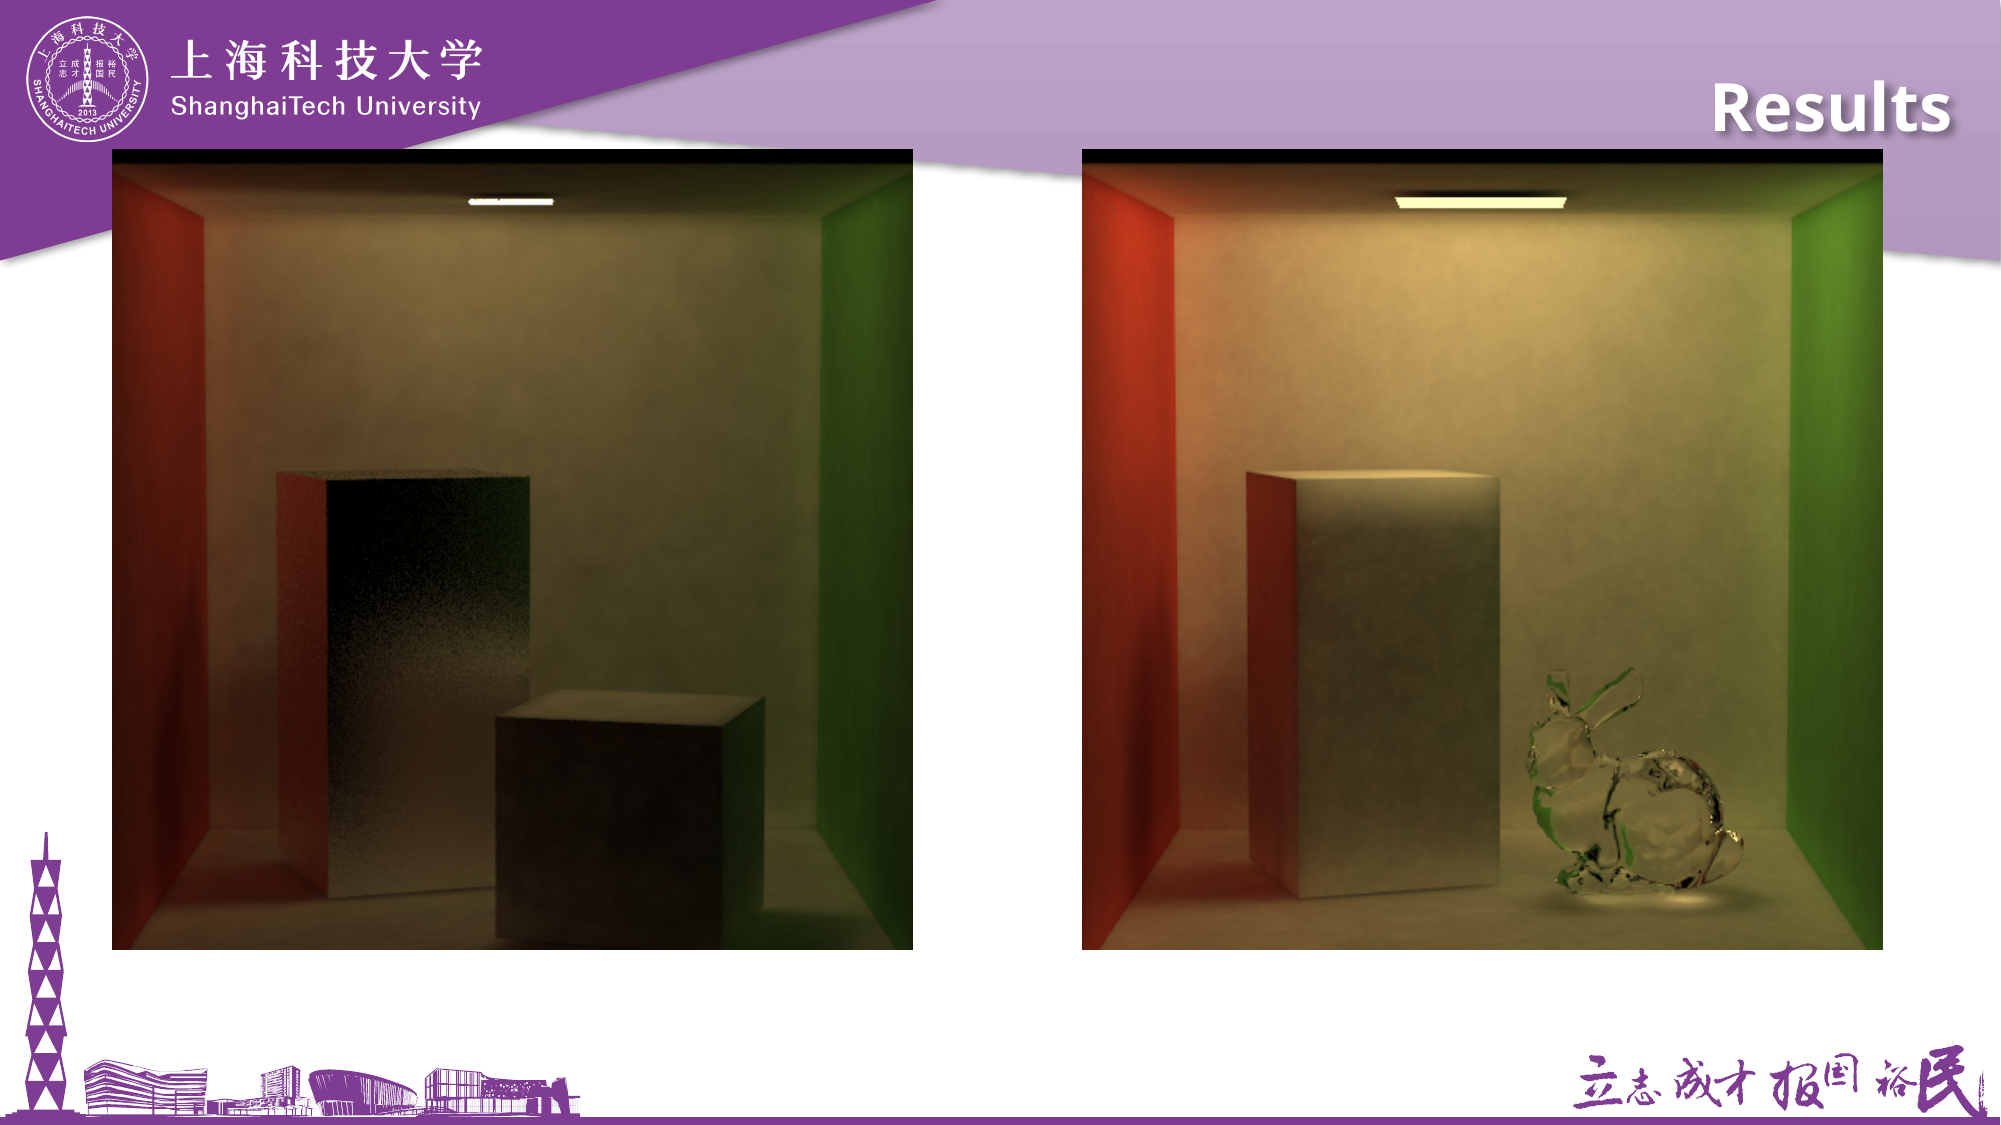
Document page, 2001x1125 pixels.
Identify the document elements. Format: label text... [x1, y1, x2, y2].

picture [112, 149, 913, 950]
picture [1082, 149, 1883, 950]
title Results [242, 1, 1968, 219]
